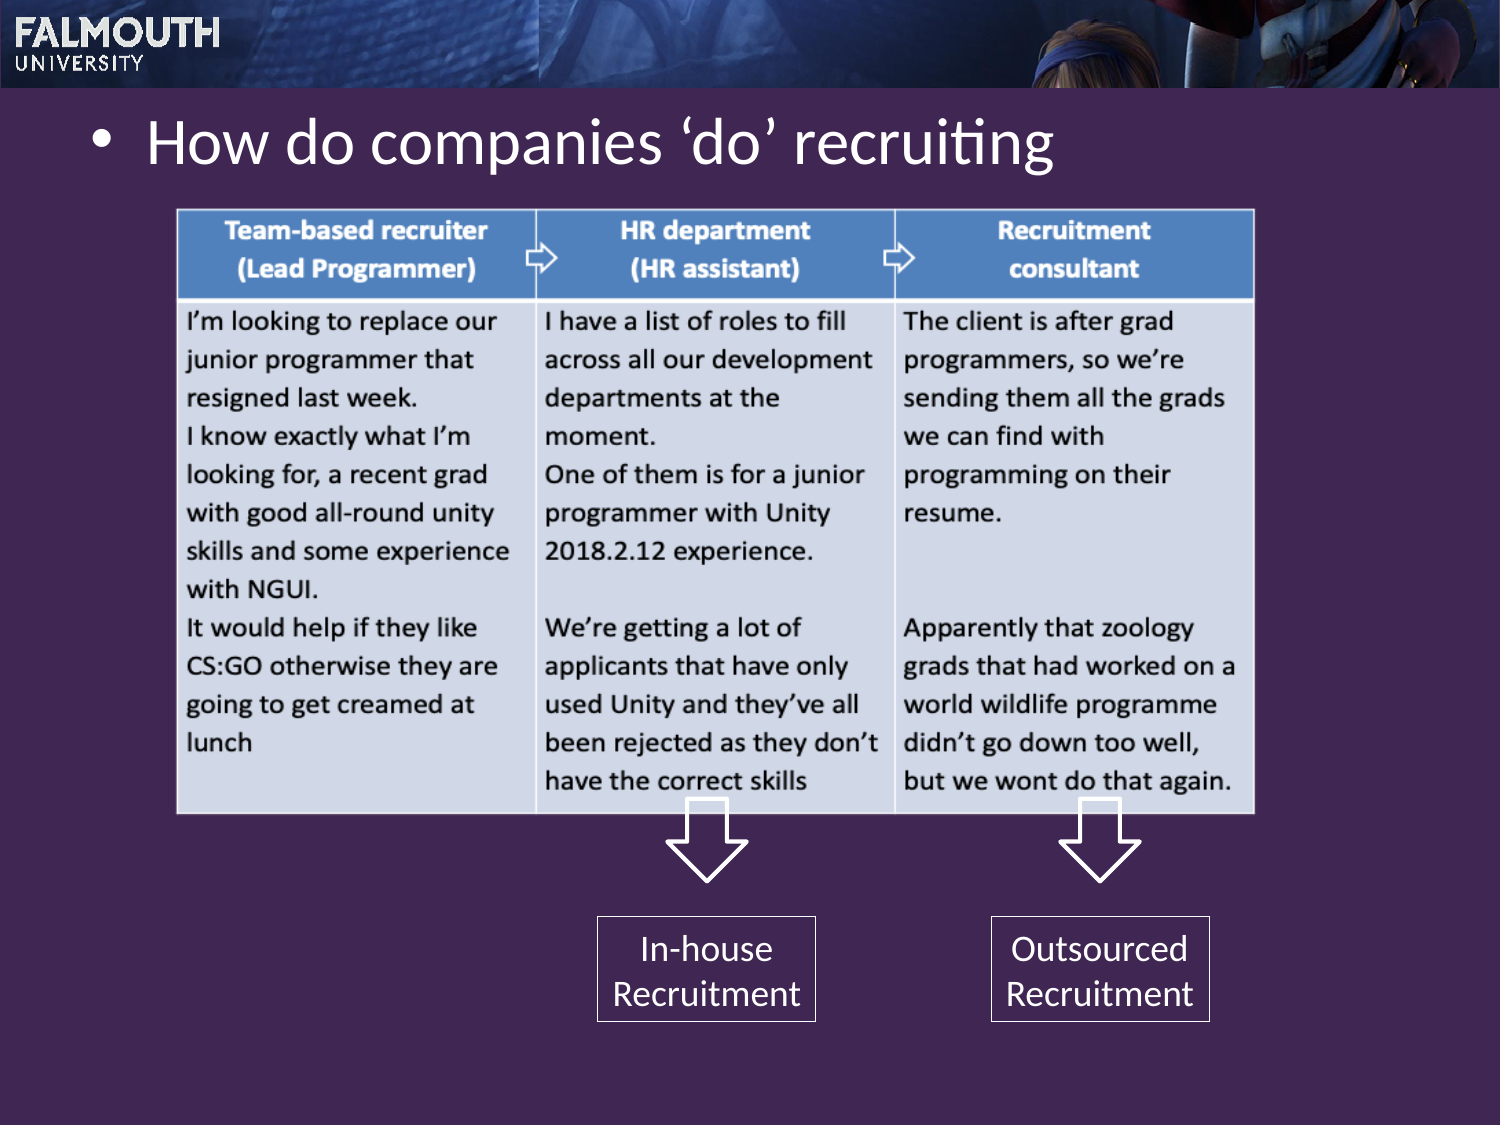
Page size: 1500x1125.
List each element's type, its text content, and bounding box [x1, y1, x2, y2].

picture [0, 0, 1500, 90]
text_box Outsourced Recruitment [991, 916, 1210, 1022]
picture [159, 196, 1270, 823]
text_box In-house Recruitment [597, 916, 816, 1022]
text_box [1058, 831, 1142, 884]
text_box [665, 831, 749, 884]
list How do companies ‘do’ recruiting [75, 90, 1425, 1071]
